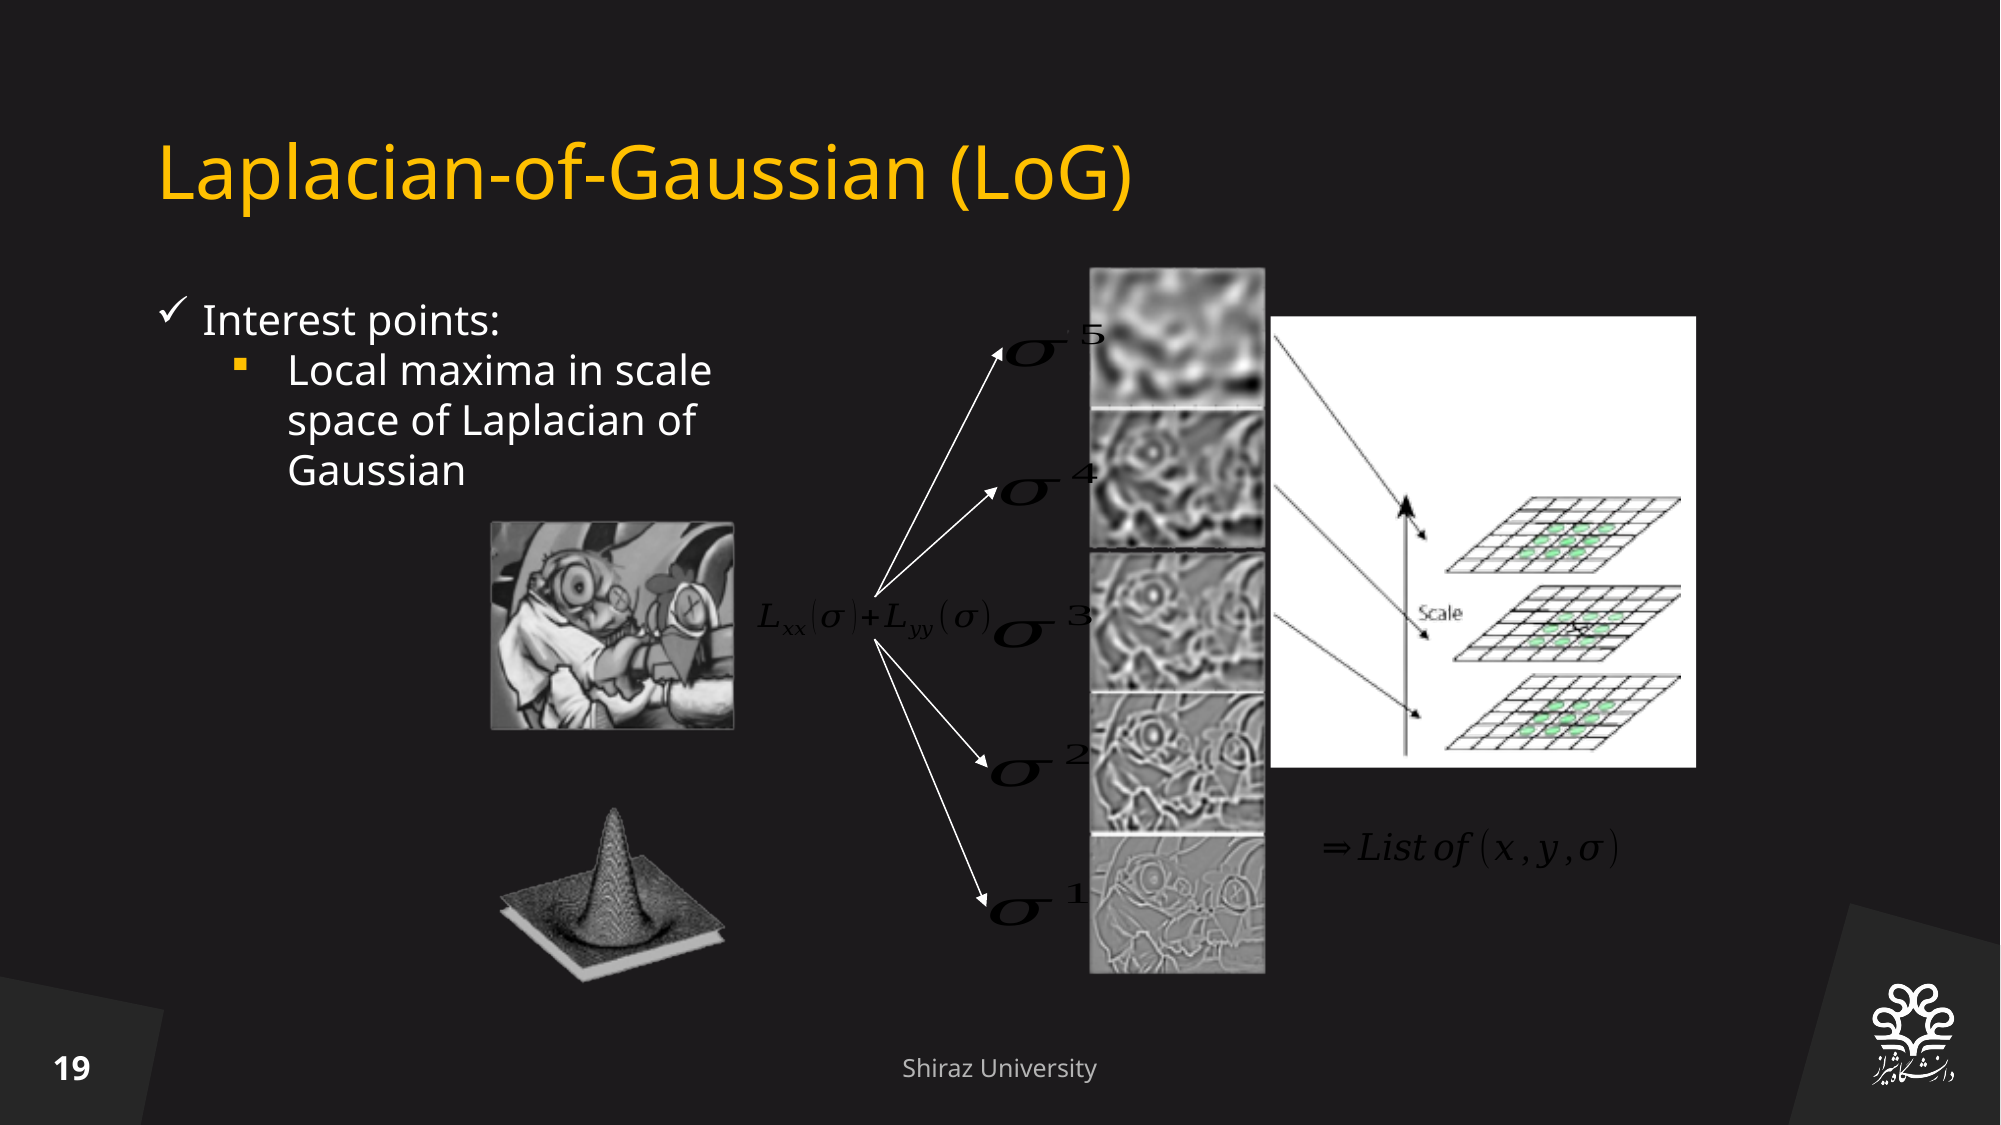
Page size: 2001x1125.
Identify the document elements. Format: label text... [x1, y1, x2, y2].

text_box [441, 236, 1723, 1012]
slide_number 19 [15, 1039, 128, 1100]
text_box Interest points: Local maxima in scale space of Laplacian of Gaussian [141, 261, 441, 502]
title Laplacian-of-Gaussian (LoG) [141, 113, 1635, 237]
footer Shiraz University [662, 1039, 1338, 1100]
